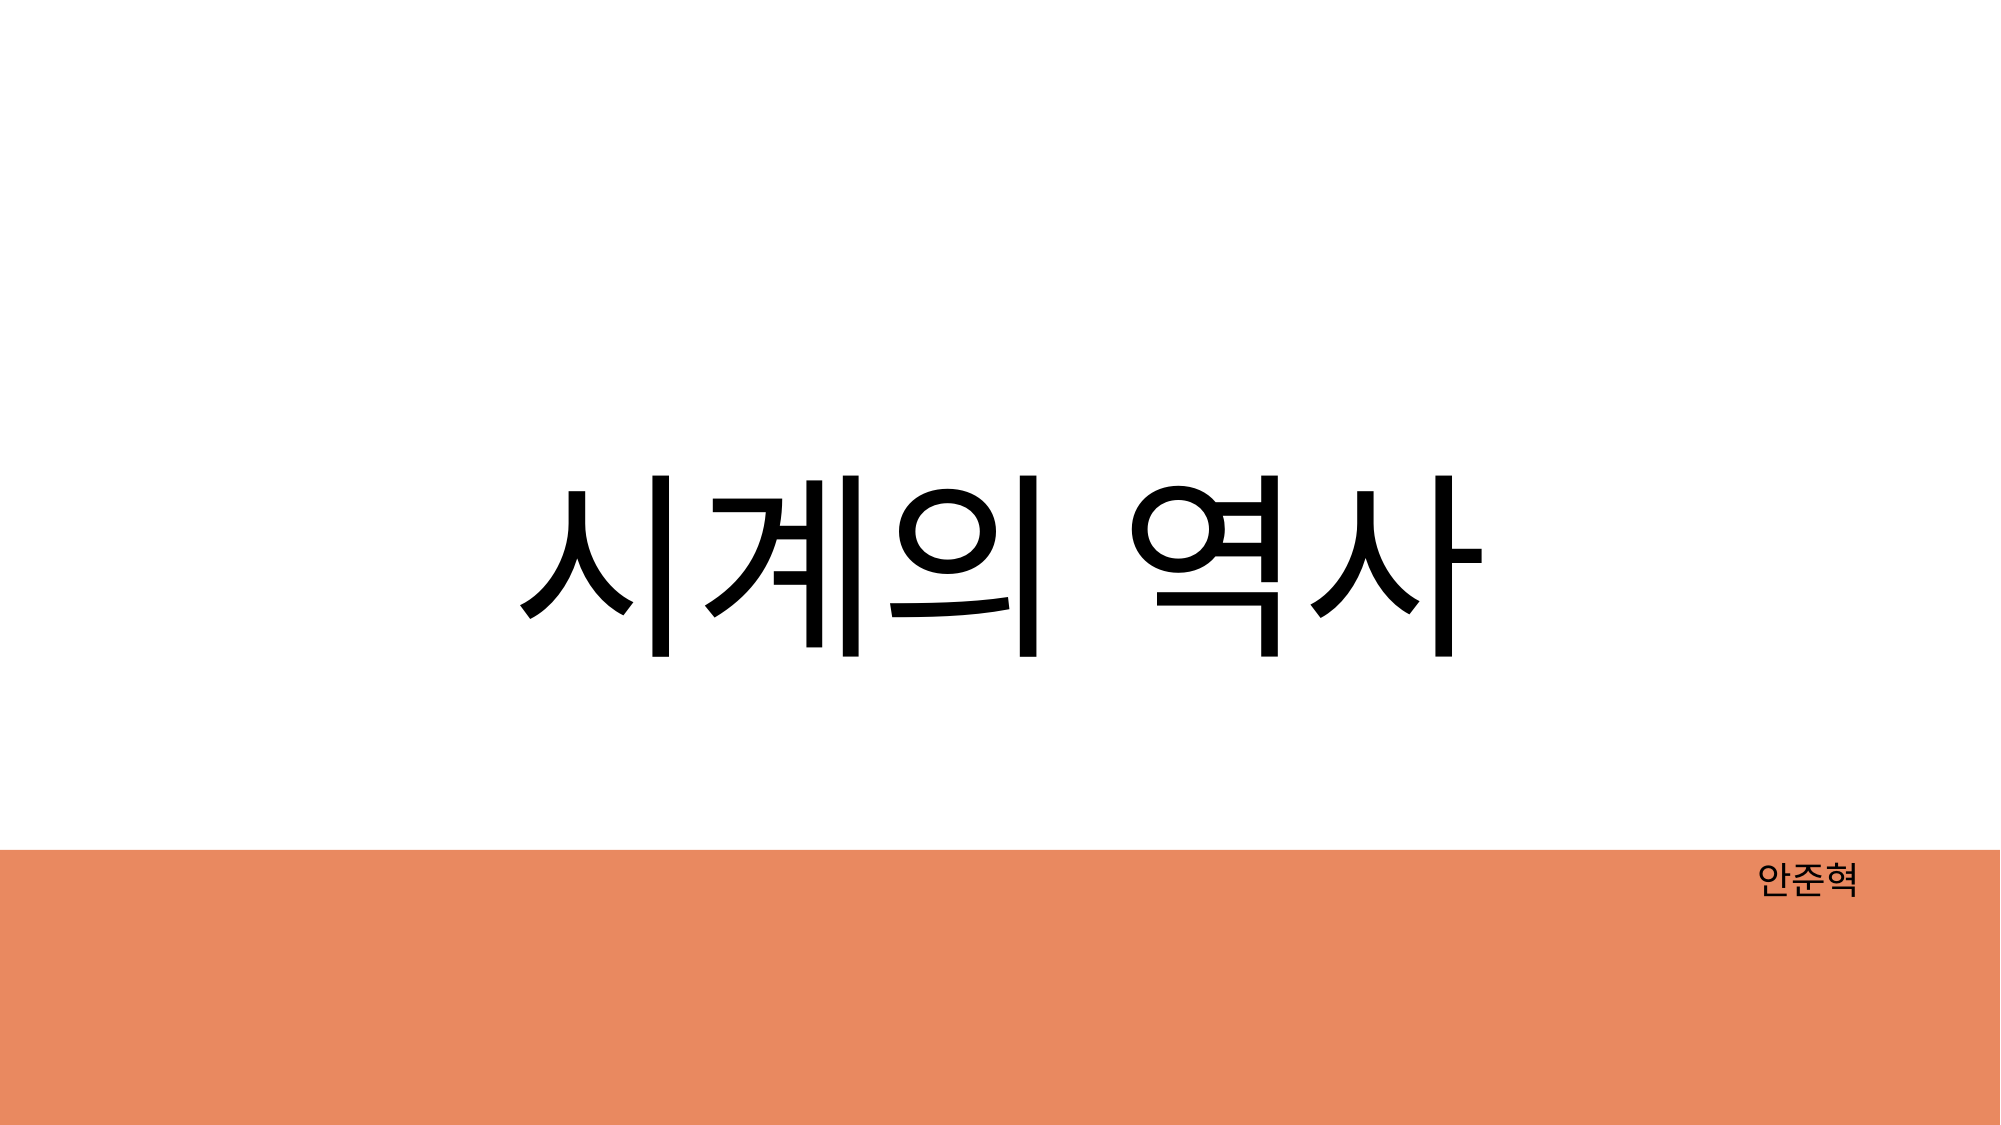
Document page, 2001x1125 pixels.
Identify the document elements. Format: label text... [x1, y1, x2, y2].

text_box 시계의 역사 [241, 433, 1759, 689]
text_box [0, 849, 2000, 1125]
text_box 안준혁 [1617, 849, 2000, 910]
